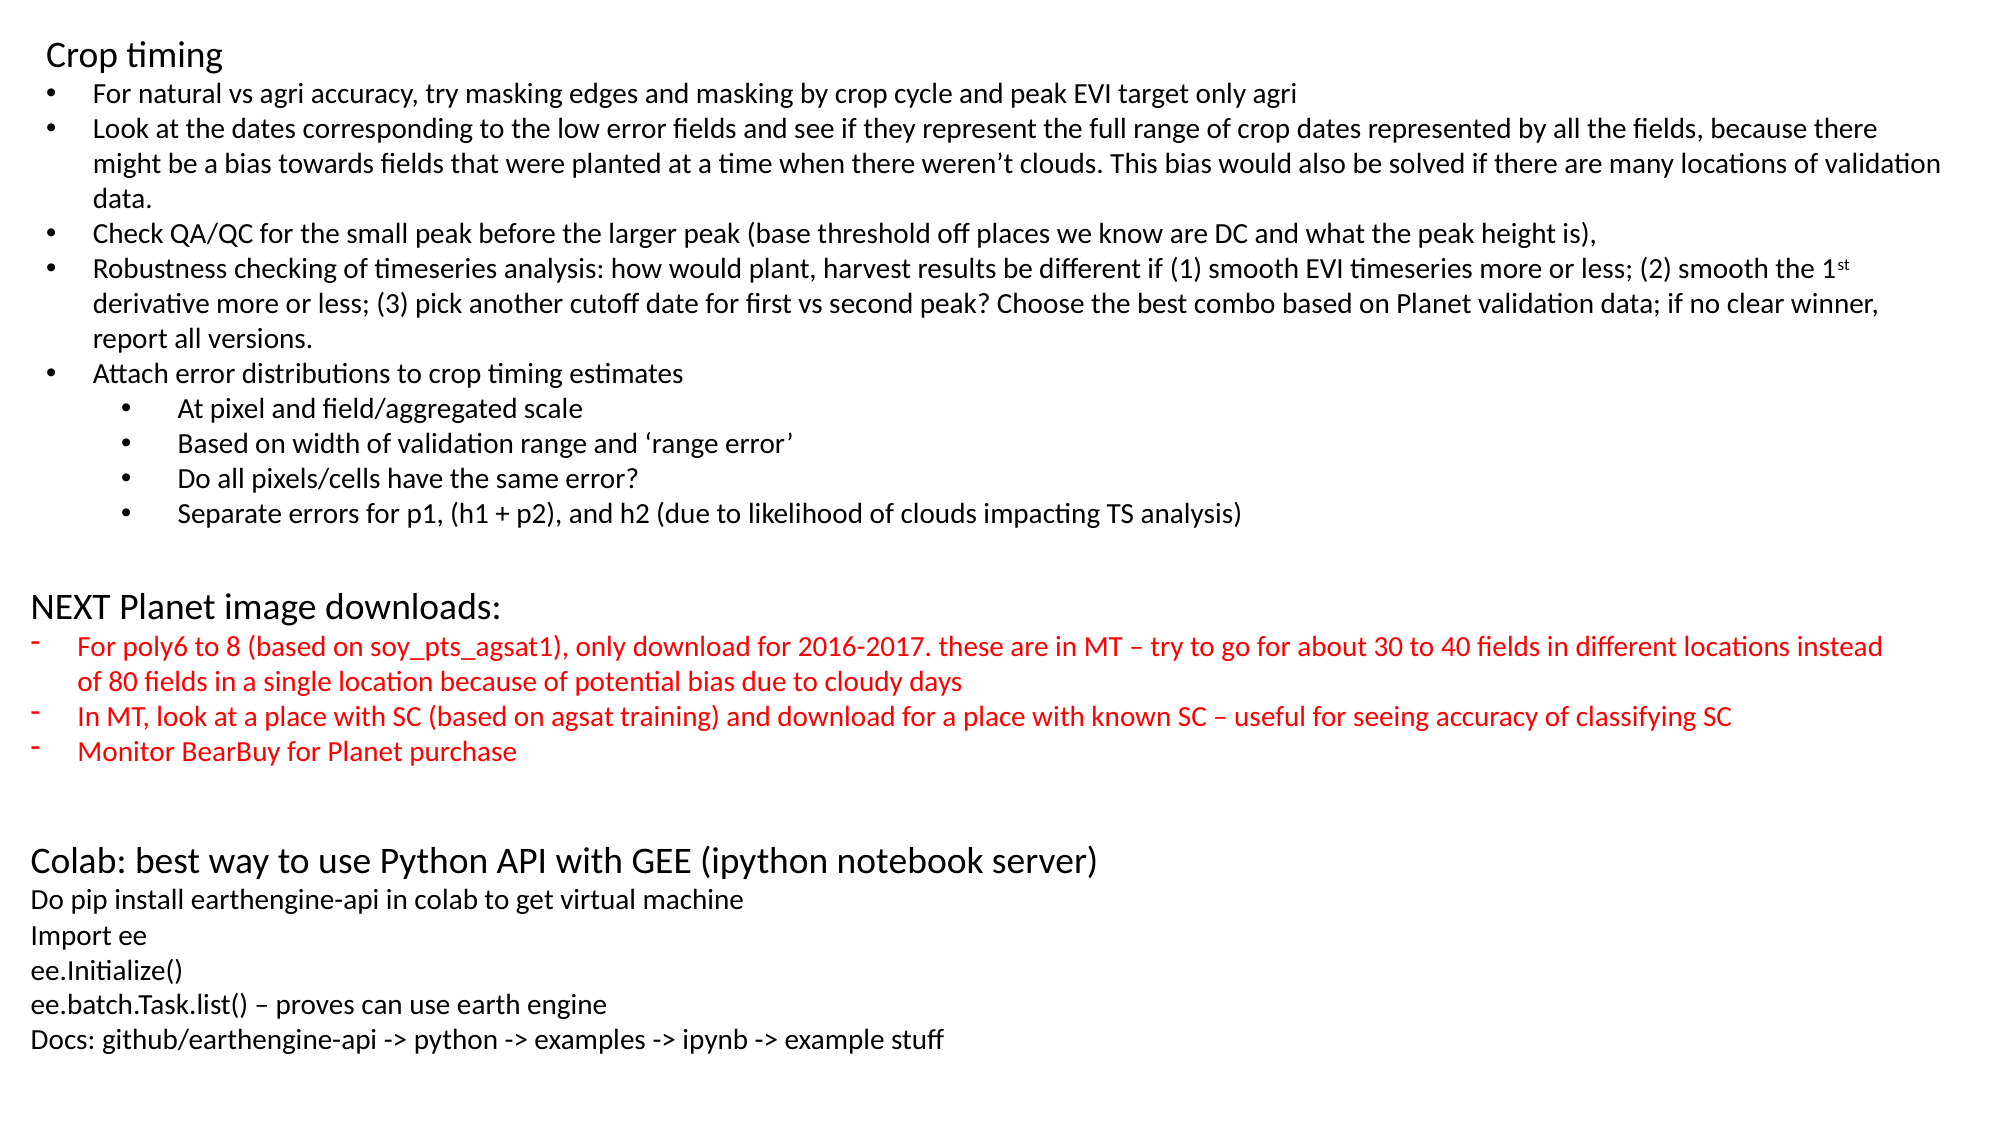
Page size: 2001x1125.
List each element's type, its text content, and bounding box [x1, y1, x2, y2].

text_box Colab: best way to use Python API with GEE (ipython notebook server) Do pip install earthengine-api in colab to get virtual machine Import ee ee.Initialize() ee.batch.Task.list() – proves can use earth engine Docs: github/earthengine-api -> python -> examples -> ipynb -> example stuff [15, 828, 1234, 1063]
text_box NEXT Planet image downloads: For poly6 to 8 (based on soy_pts_agsat1), only download for 2016-2017. these are in MT – try to go for about 30 to 40 fields in different locations instead of 80 fields in a single location because of potential bias due to cloudy days In MT, look at a place with SC (based on agsat training) and download for a place with known SC – useful for seeing accuracy of classifying SC Monitor BearBuy for Planet purchase [15, 574, 1900, 775]
text_box Crop timing For natural vs agri accuracy, try masking edges and masking by crop cycle and peak EVI target only agri Look at the dates corresponding to the low error fields and see if they represent the full range of crop dates represented by all the fields, because there might be a bias towards fields that were planted at a time when there weren’t clouds. This bias would also be solved if there are many locations of validation data. Check QA/QC for the small peak before the larger peak (base threshold off places we know are DC and what the peak height is), Robustness checking of timeseries analysis: how would plant, harvest results be different if (1) smooth EVI timeseries more or less; (2) smooth the 1st derivative more or less; (3) pick another cutoff date for first vs second peak? Choose the best combo based on Planet validation data; if no clear winner, report all versions. Attach error distributions to crop timing estimates At pixel and field/aggregated scale Based on width of validation range and ‘range error’ Do all pixels/cells have the same error? Separate errors for p1, (h1 + p2), and h2 (due to likelihood of clouds impacting TS analysis) [31, 22, 1969, 537]
